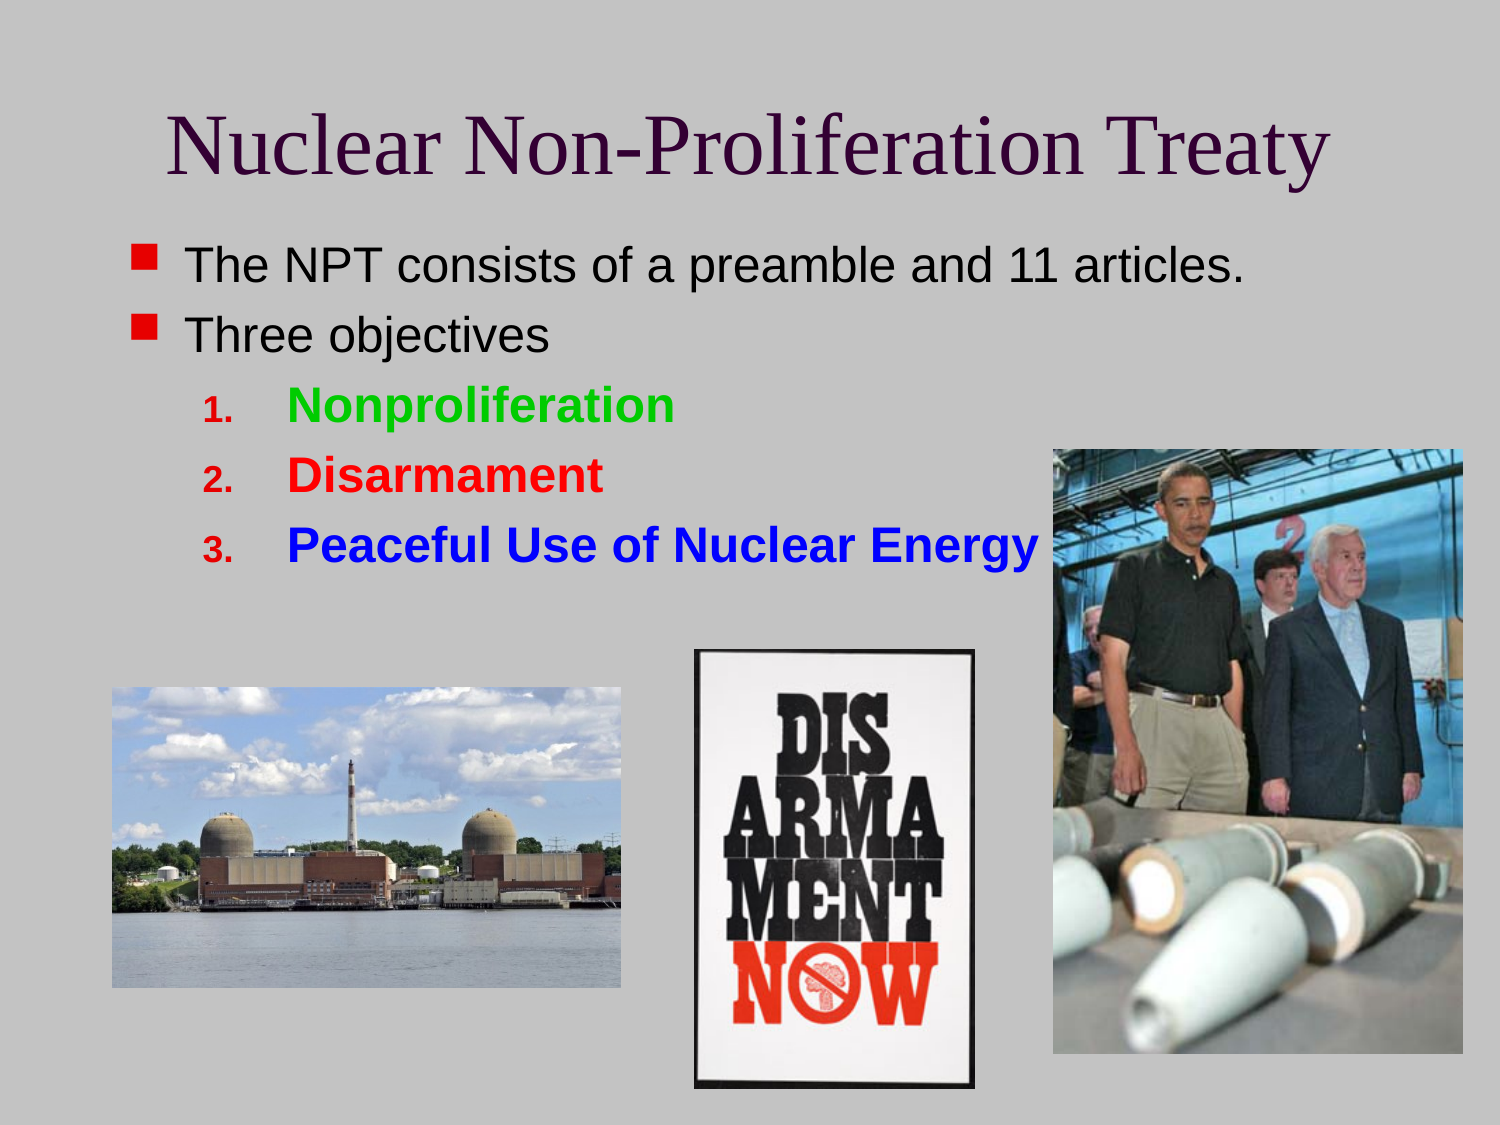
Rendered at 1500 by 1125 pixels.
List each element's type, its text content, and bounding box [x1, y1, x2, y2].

picture [1052, 449, 1463, 1054]
picture [694, 649, 976, 1090]
picture [112, 687, 621, 988]
list The NPT consists of a preamble and 11 articles. Three objectives Nonproliferation Disarmament Peaceful Use of Nuclear Energy [112, 224, 1388, 969]
title Nuclear Non-Proliferation Treaty [149, 45, 1426, 234]
